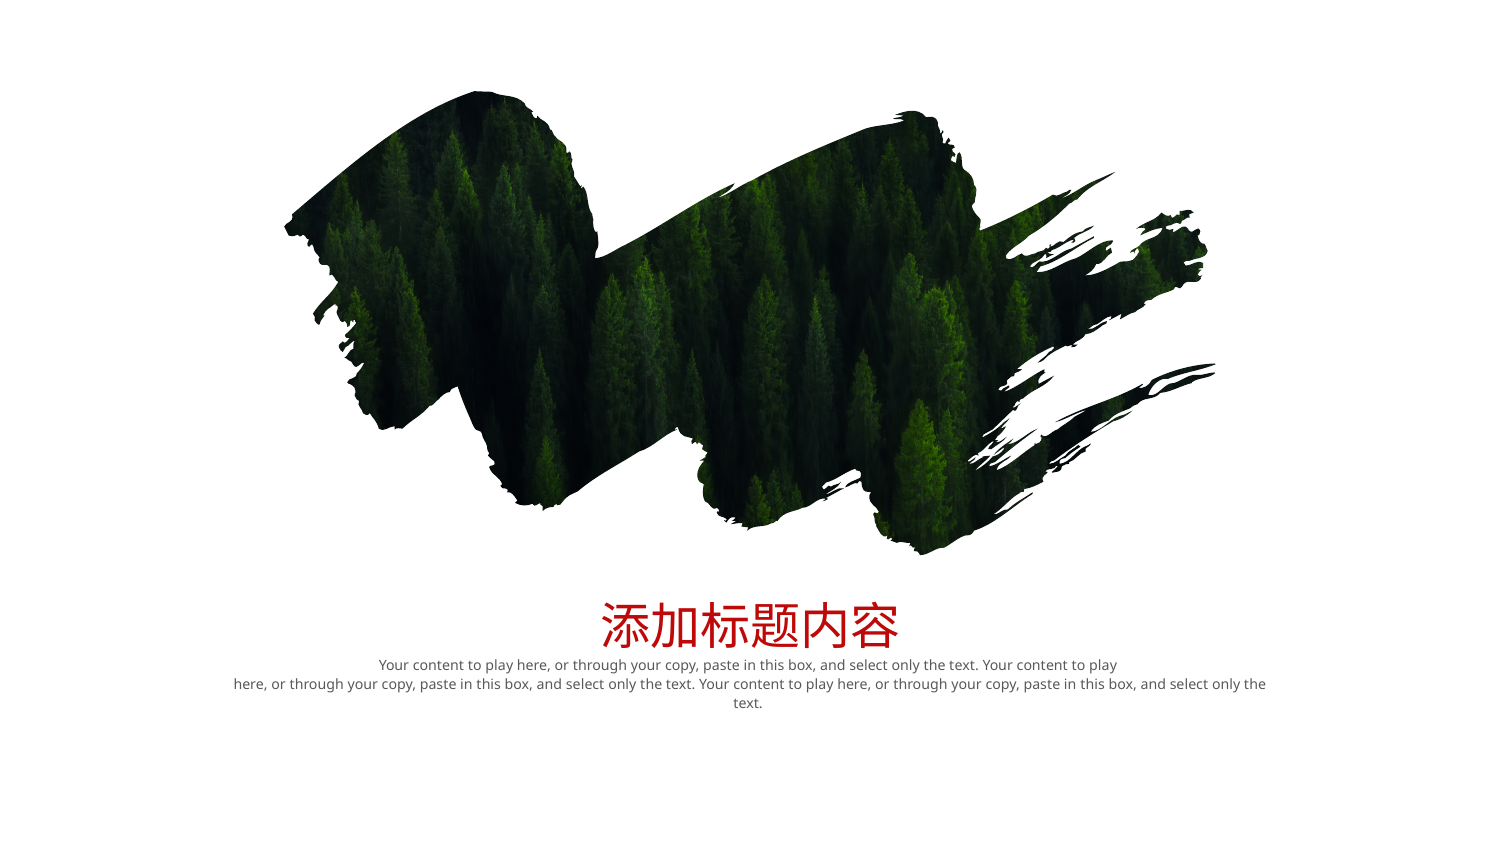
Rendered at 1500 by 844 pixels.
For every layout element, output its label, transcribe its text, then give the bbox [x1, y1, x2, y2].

text_box [284, 91, 1216, 556]
text_box 添加标题内容 [378, 587, 1121, 647]
text_box Your content to play here, or through your copy, paste in this box, and select only the text. Your content to play here, or through your copy, paste in this box, and select only the text. Your content to play here, or through your copy, paste in this box, and select only the text. [210, 647, 1290, 719]
